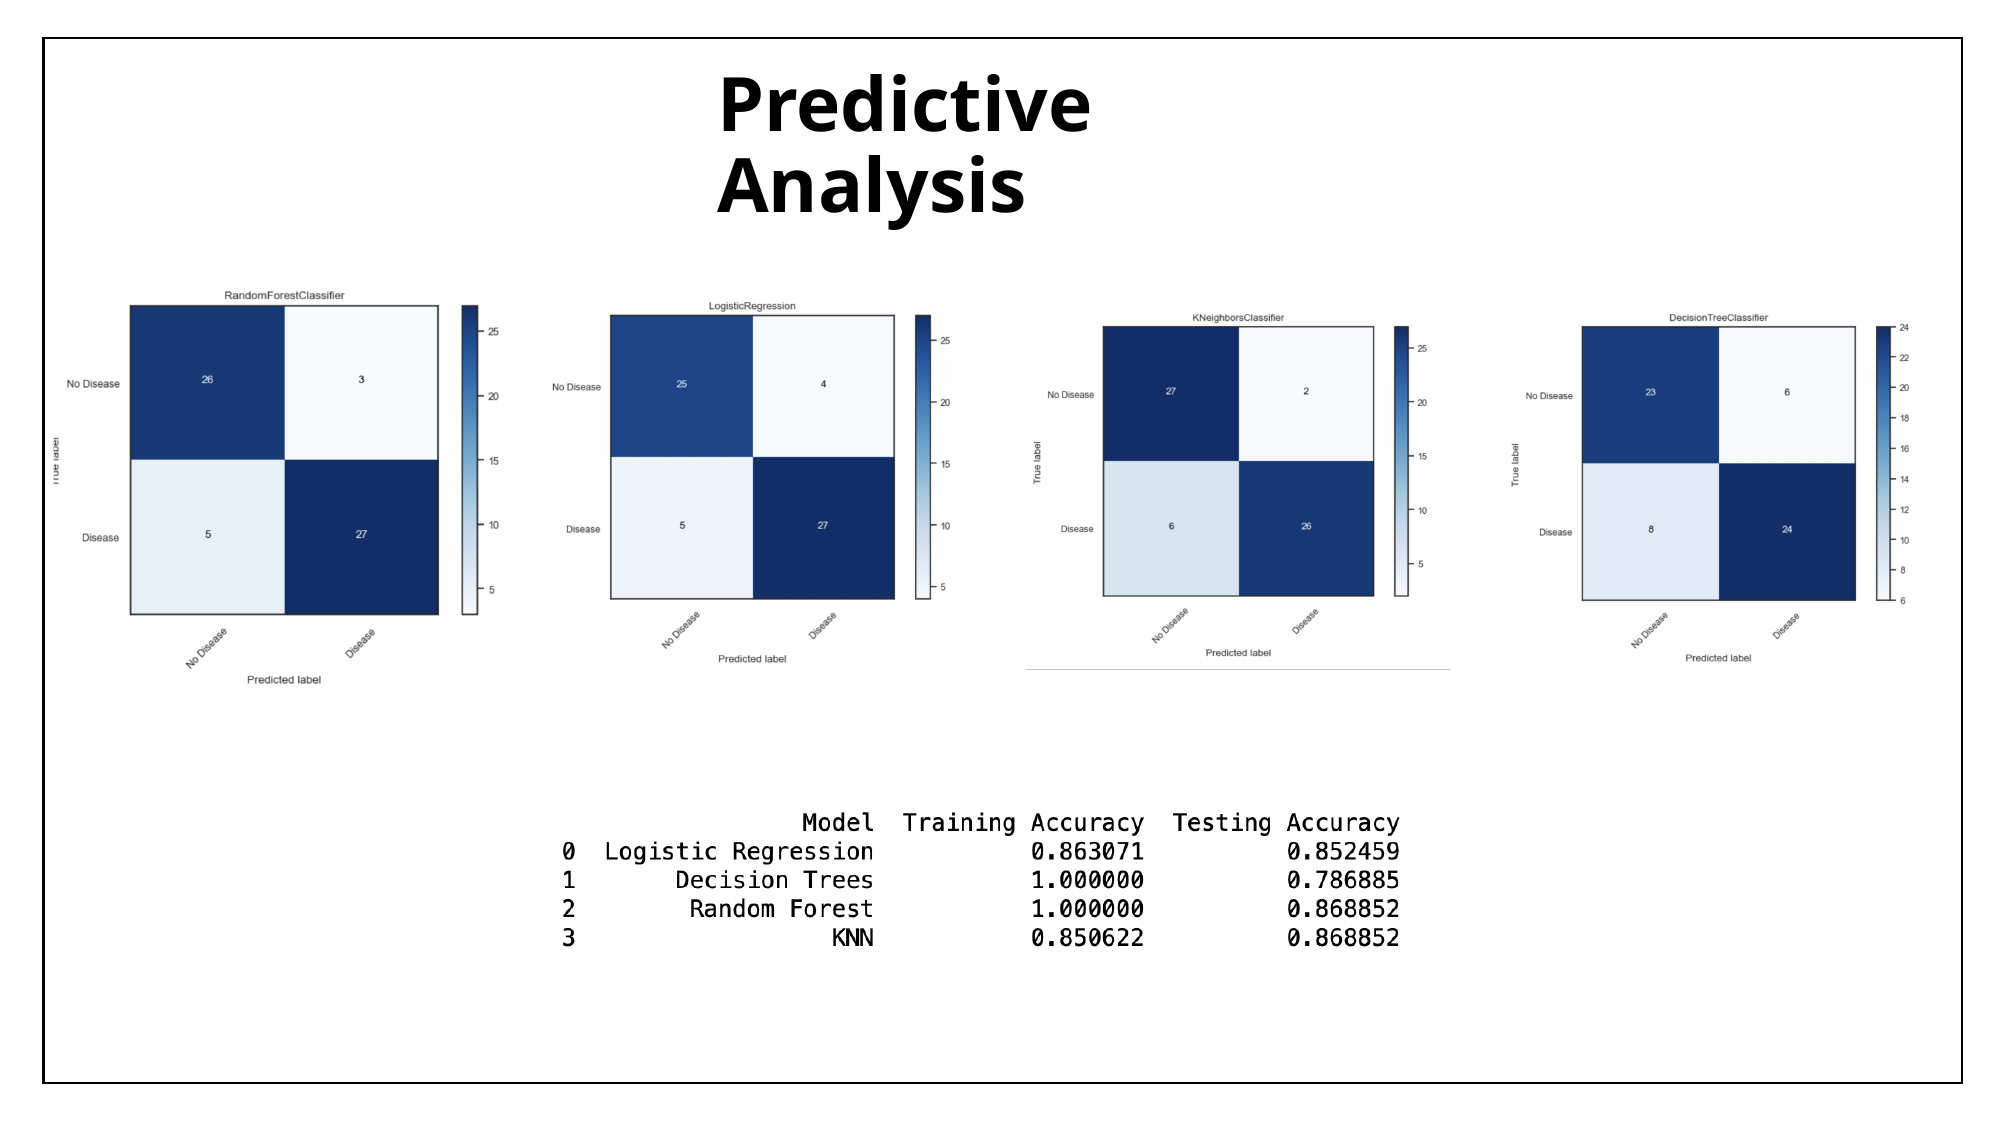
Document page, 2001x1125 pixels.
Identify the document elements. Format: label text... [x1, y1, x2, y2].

picture [549, 799, 1451, 980]
title Predictive Analysis [702, 102, 1406, 194]
picture [53, 280, 523, 692]
text_box [42, 37, 1963, 1084]
picture [1503, 301, 1926, 671]
picture [1025, 302, 1451, 671]
picture [549, 296, 978, 676]
